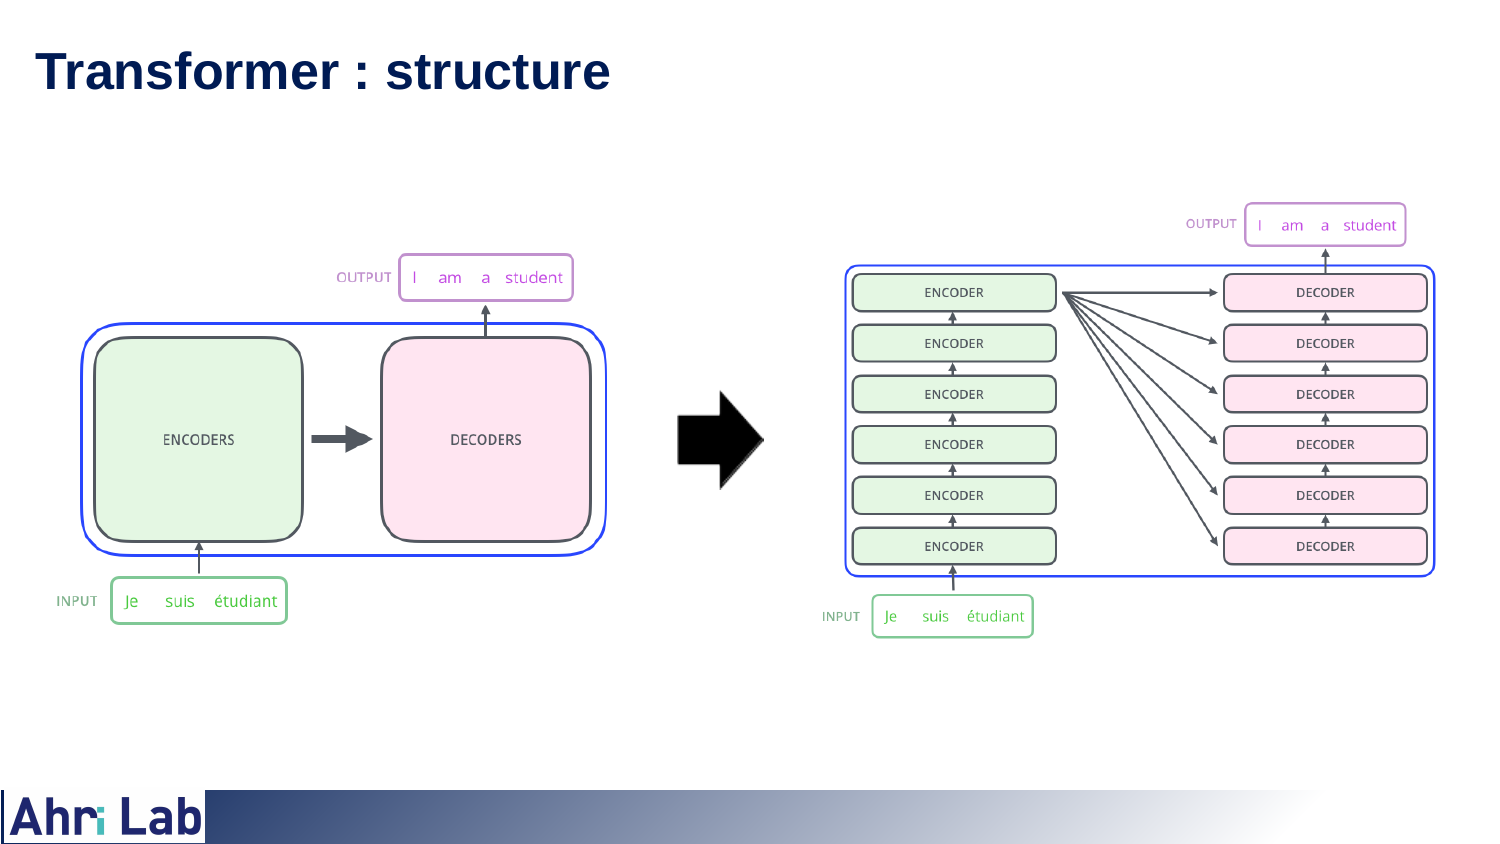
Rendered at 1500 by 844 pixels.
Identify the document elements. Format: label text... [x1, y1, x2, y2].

picture [4, 787, 205, 843]
picture [677, 389, 764, 490]
picture [50, 247, 617, 632]
title Transformer : structure [20, 22, 1480, 117]
picture [816, 198, 1438, 646]
